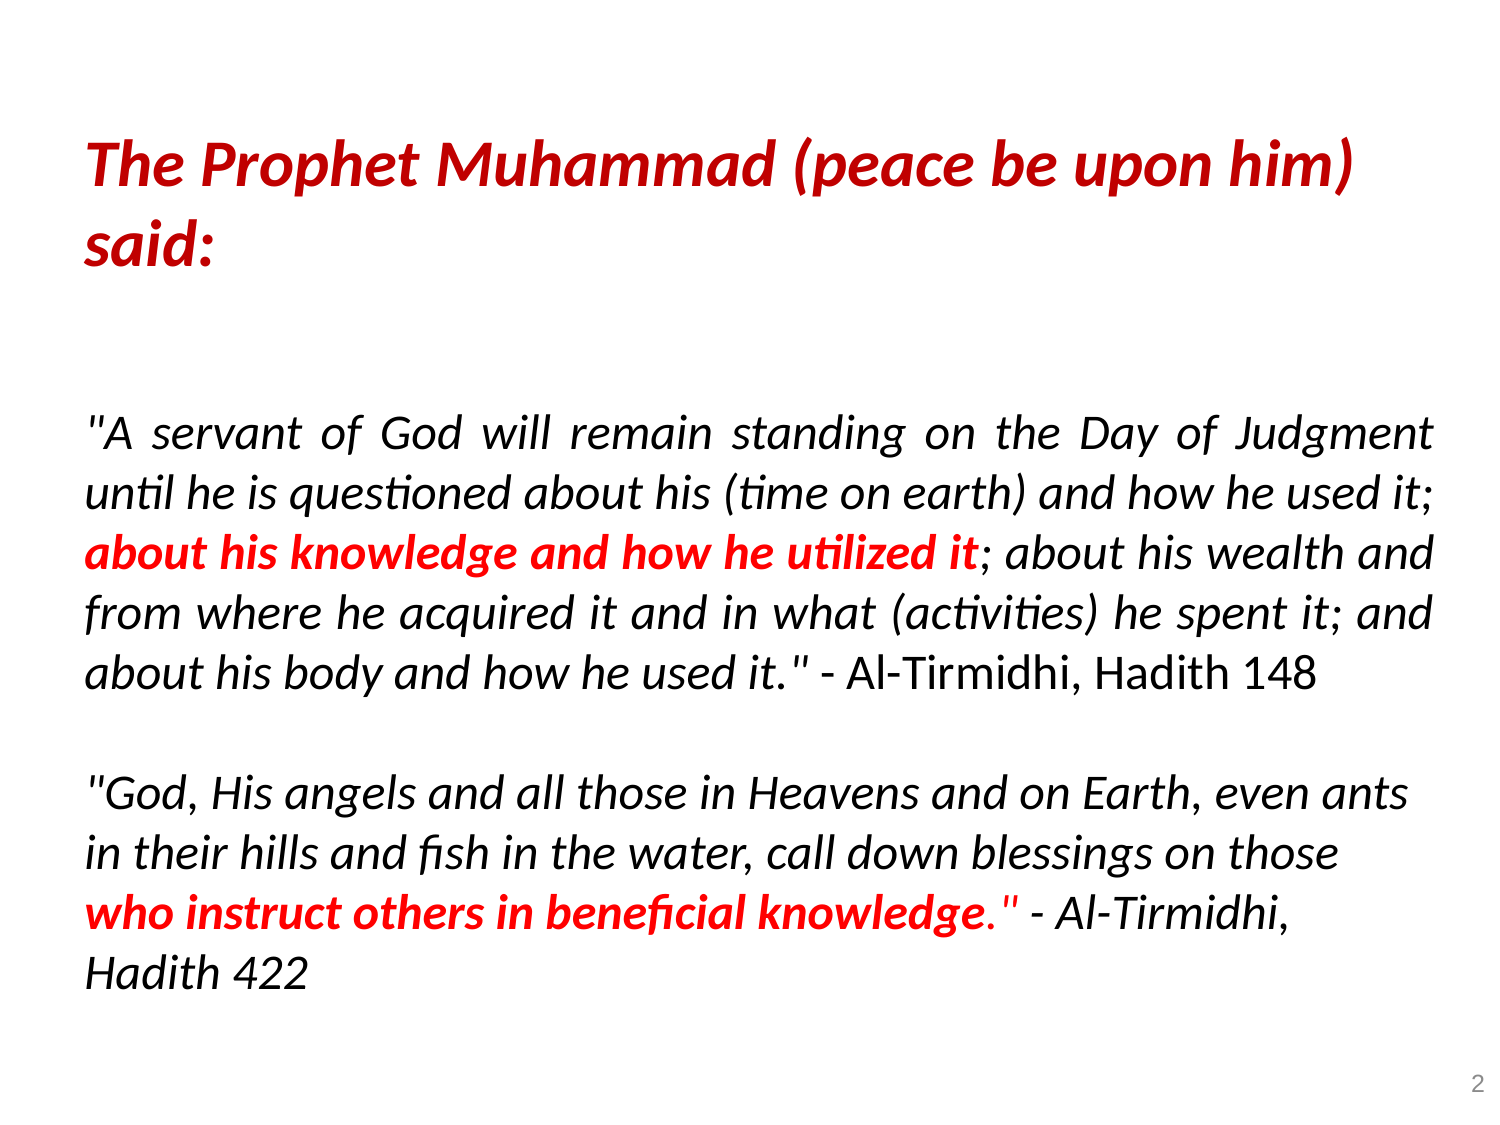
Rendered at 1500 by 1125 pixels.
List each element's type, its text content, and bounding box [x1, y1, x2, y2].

slide_number 2 [1417, 1052, 1500, 1113]
text_box The Prophet Muhammad (peace be upon him) said: "A servant of God will remain standing on the Day of Judgment until he is questioned about his (time on earth) and how he used it; about his knowledge and how he utilized it; about his wealth and from where he acquired it and in what (activities) he spent it; and about his body and how he used it." - Al-Tirmidhi, Hadith 148 "God, His angels and all those in Heavens and on Earth, even ants in their hills and fish in the water, call down blessings on those who instruct others in beneficial knowledge." - Al-Tirmidhi, Hadith 422 [69, 112, 1450, 1008]
